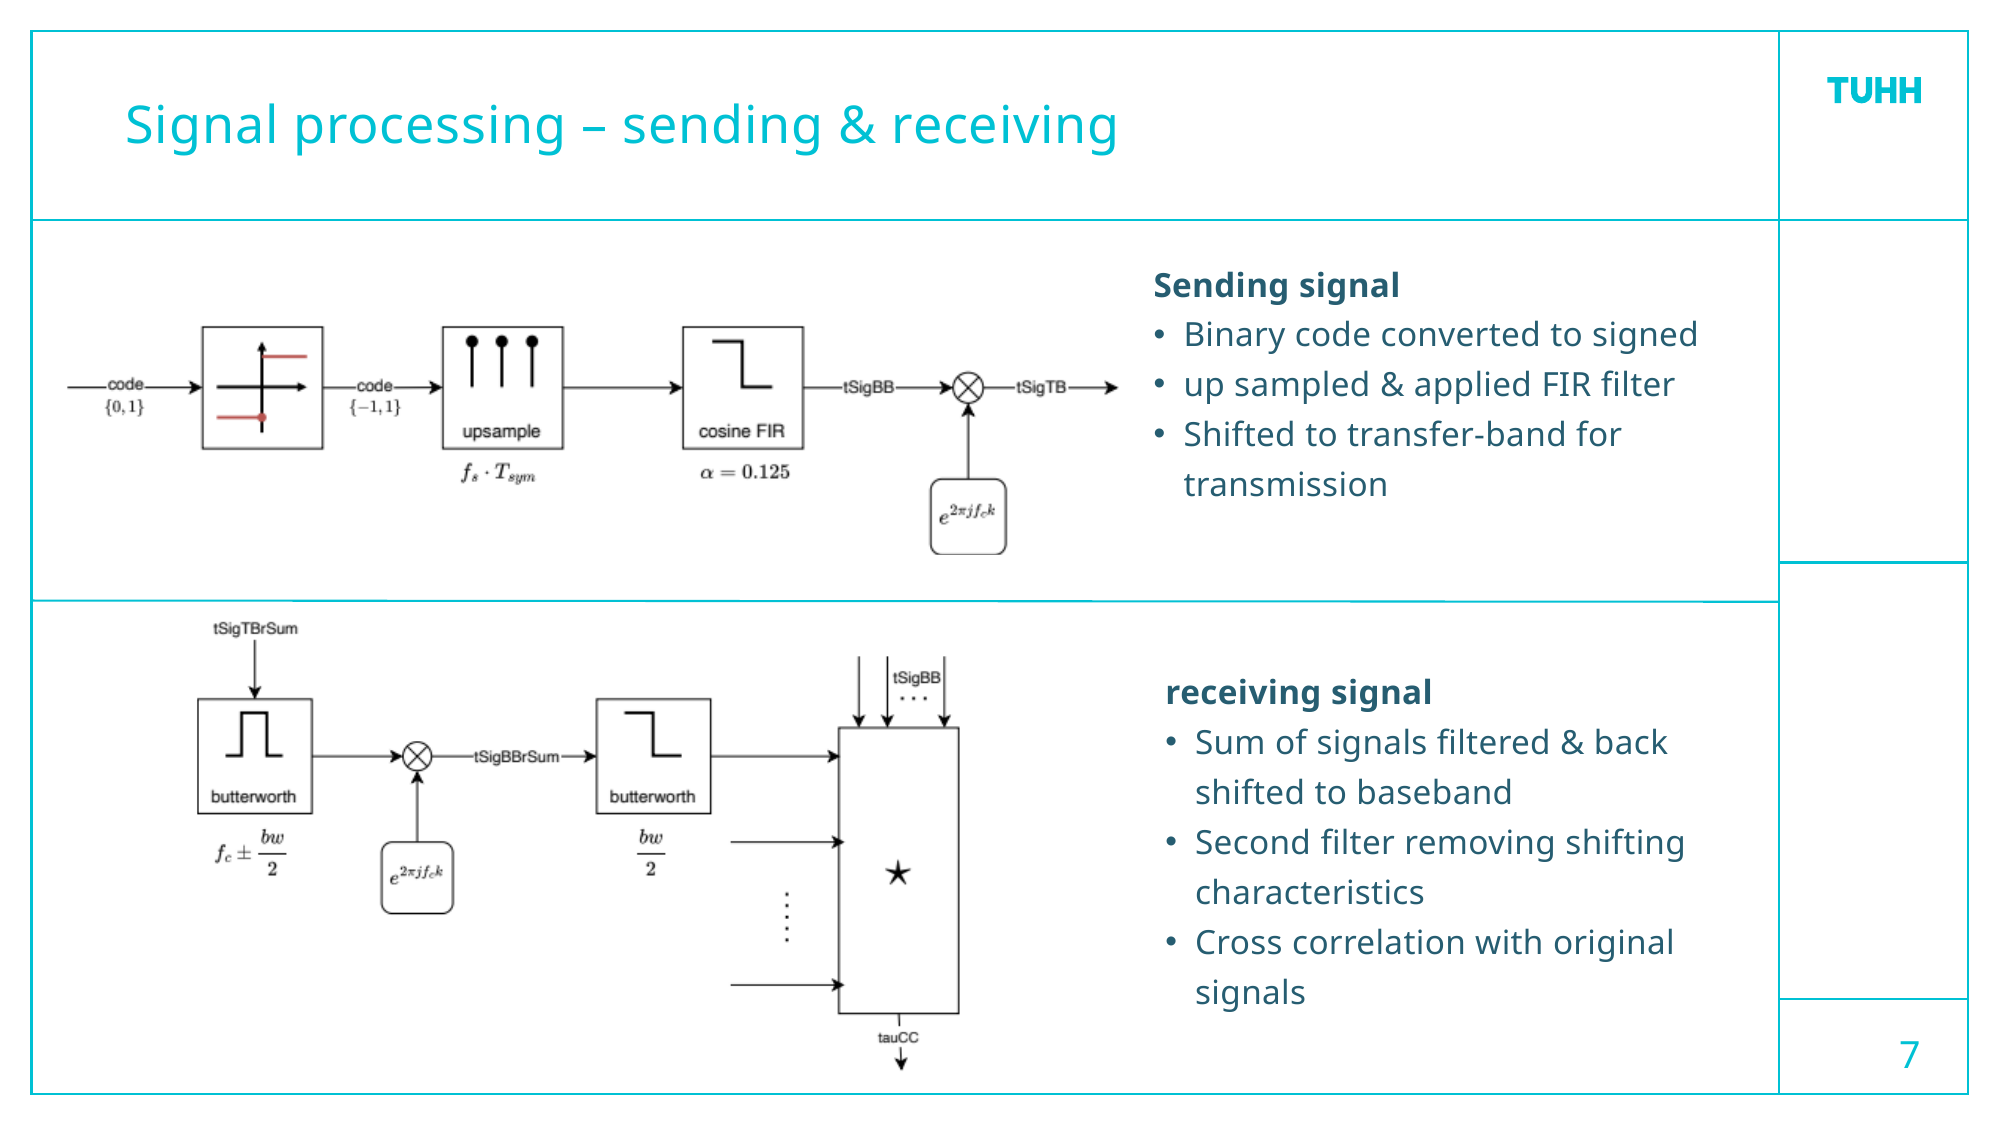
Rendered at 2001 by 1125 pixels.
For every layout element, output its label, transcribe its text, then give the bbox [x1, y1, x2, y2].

picture [196, 619, 989, 1083]
text_box 7 [1862, 1023, 1958, 1059]
title Signal processing – sending & receiving [125, 48, 1709, 203]
picture [54, 325, 1130, 555]
list Sending signal Binary code converted to signed up sampled & applied FIR filter Shifted to transfer-band for transmission [1153, 253, 1758, 563]
text_box receiving signal Sum of signals filtered & back shifted to baseband Second filter removing shifting characteristics Cross correlation with original signals [1165, 661, 1734, 1076]
